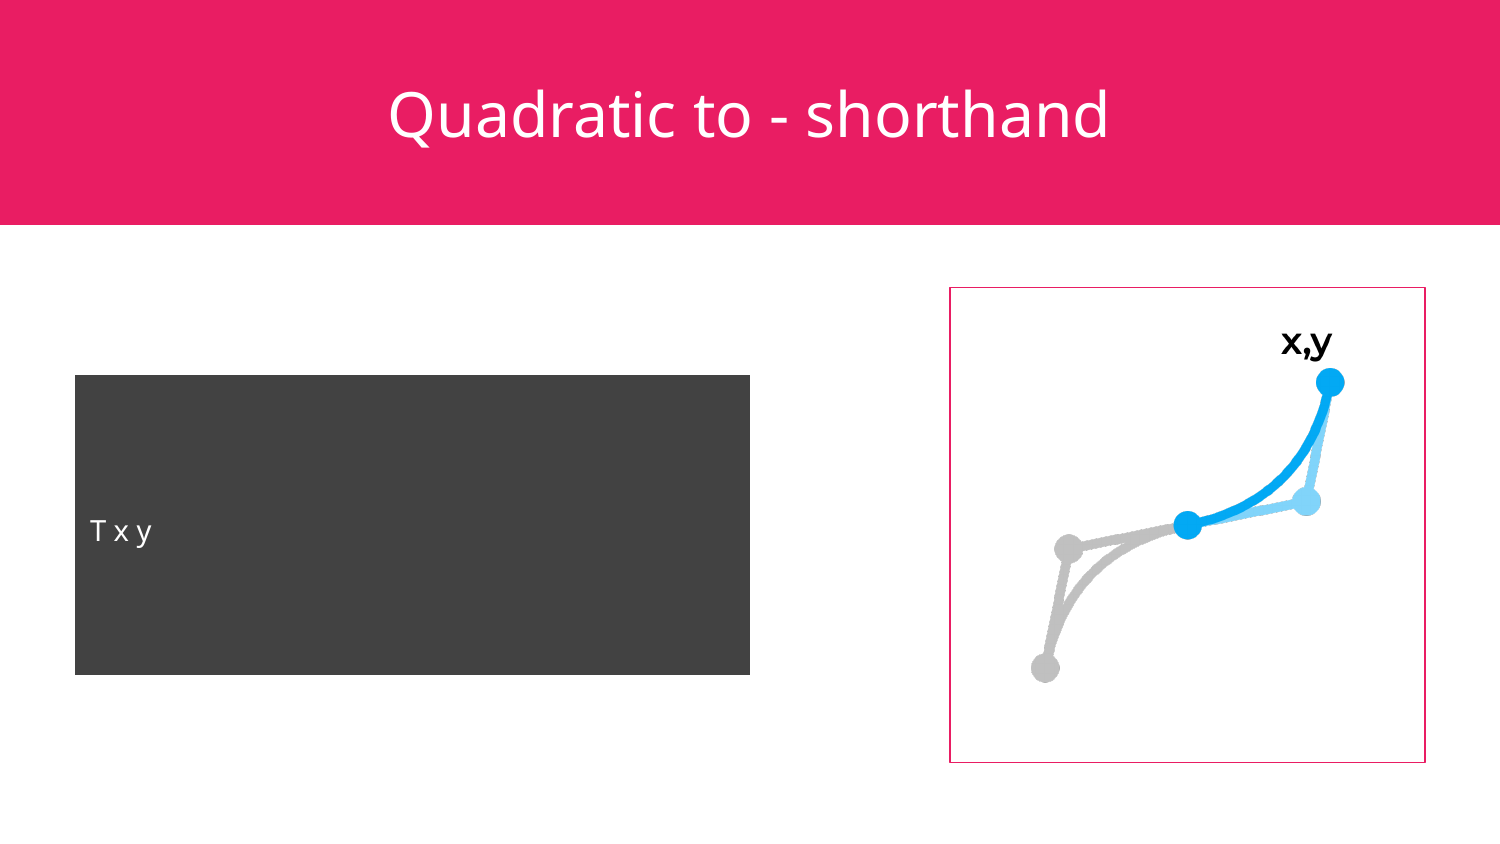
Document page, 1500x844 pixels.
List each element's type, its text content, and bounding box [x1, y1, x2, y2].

list T x y [75, 375, 750, 675]
title Quadratic to - shorthand [37, 37, 1463, 188]
picture [949, 287, 1426, 763]
